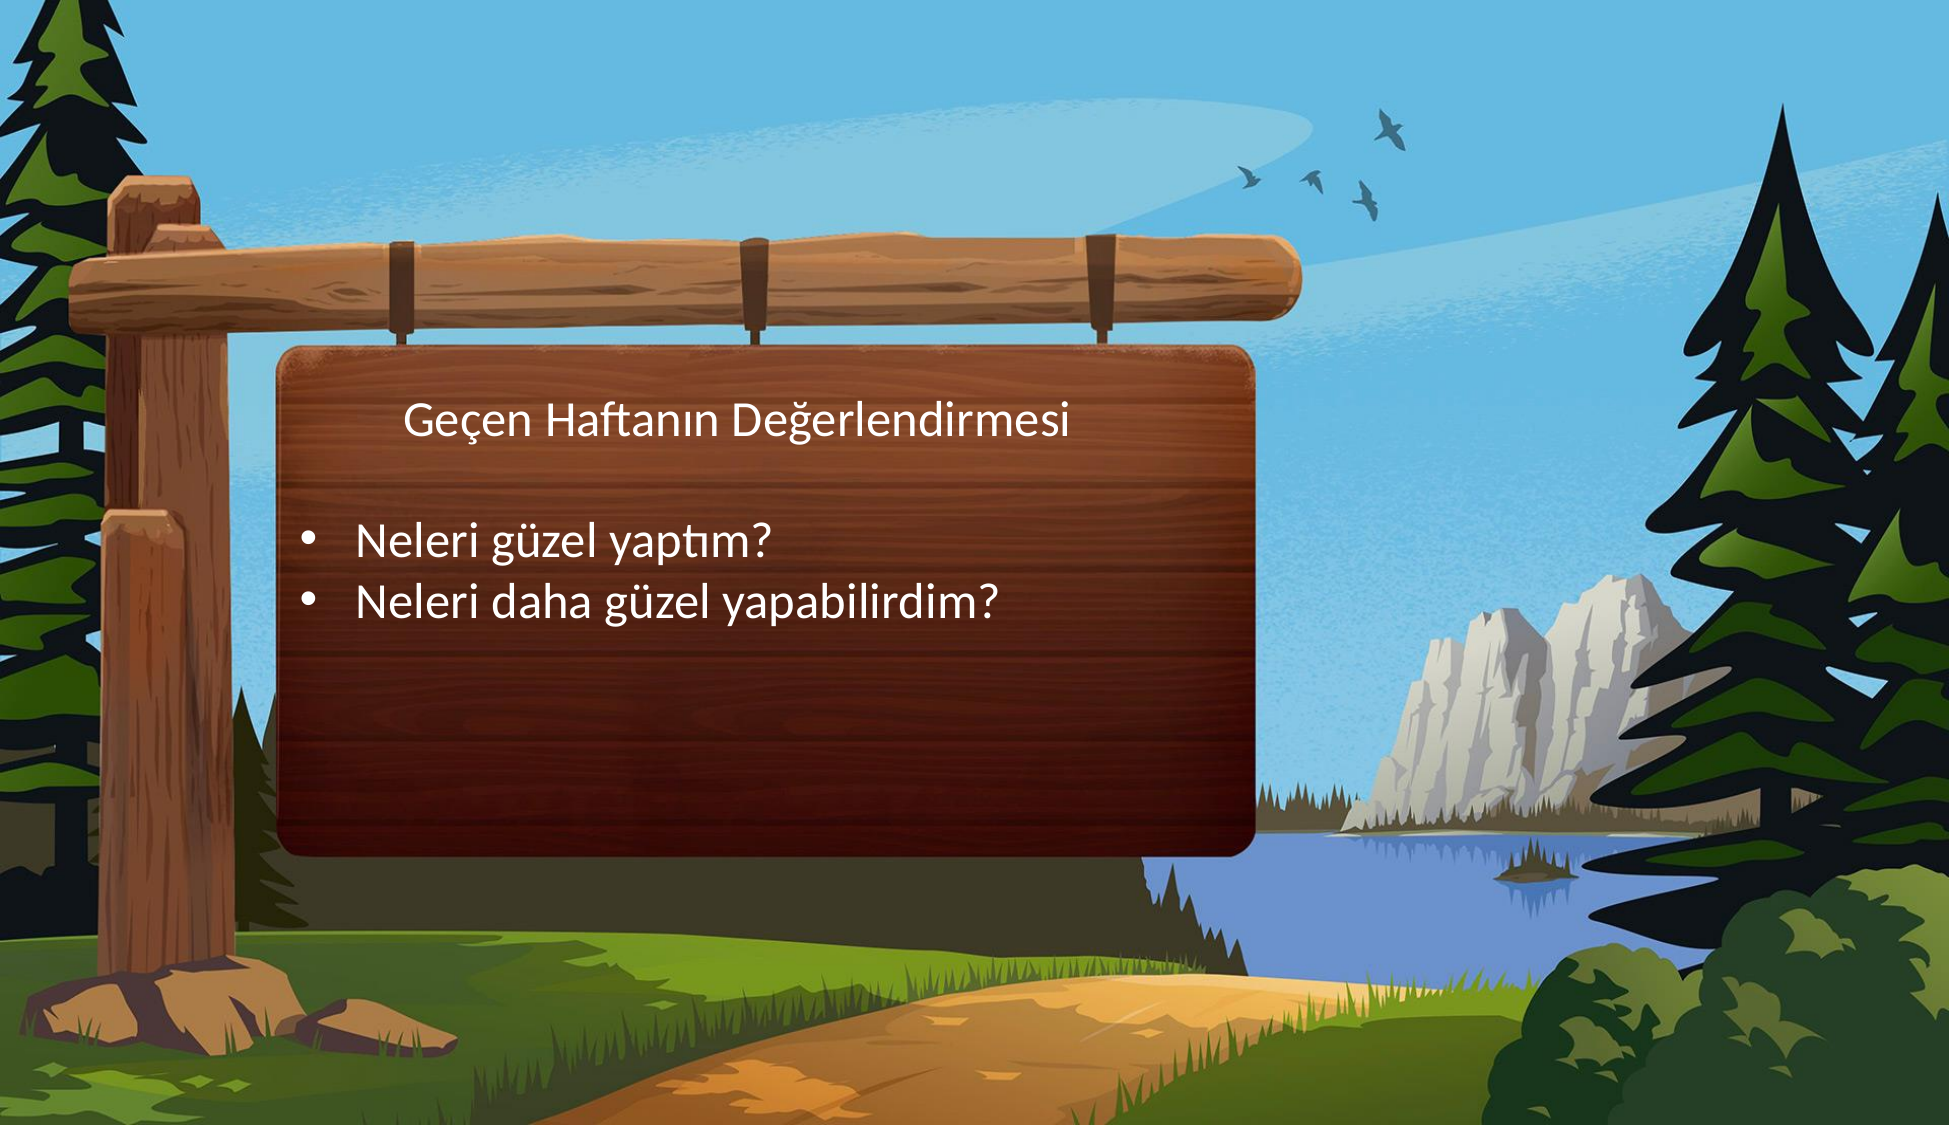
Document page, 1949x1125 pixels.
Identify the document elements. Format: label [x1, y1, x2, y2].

list [0, 0, 1949, 1125]
